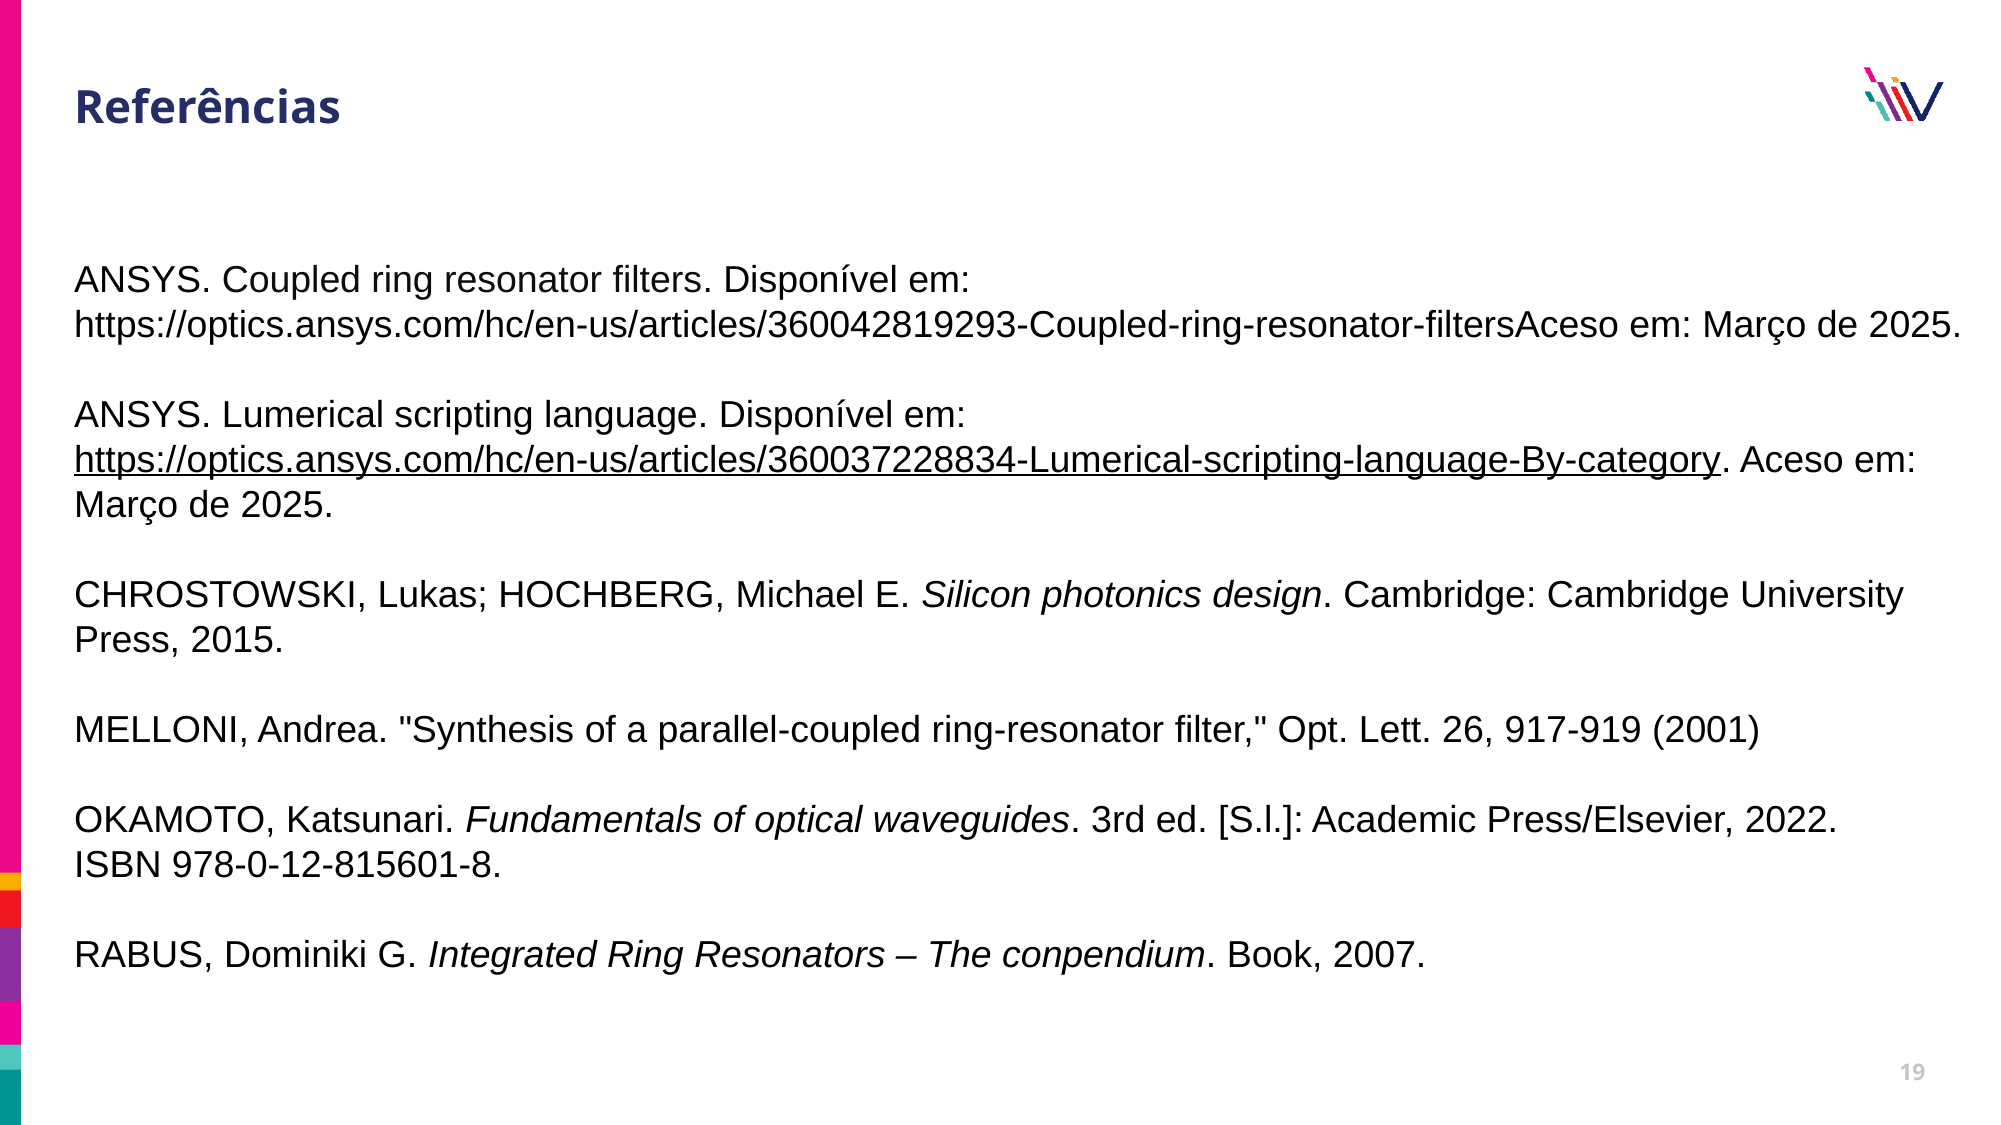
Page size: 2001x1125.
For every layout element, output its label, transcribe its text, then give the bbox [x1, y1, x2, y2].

picture [1825, 43, 1982, 159]
picture [0, 0, 21, 1125]
title Referências [59, 64, 1813, 136]
text_box ANSYS. Coupled ring resonator filters. Disponível em: https://optics.ansys.com/hc/en-us/articles/360042819293-Coupled-ring-resonator-filtersAceso em: Março de 2025. ANSYS. Lumerical scripting language. Disponível em: https://optics.ansys.com/hc/en-us/articles/360037228834-Lumerical-scripting-language-By-category. Aceso em: Março de 2025. CHROSTOWSKI, Lukas; HOCHBERG, Michael E. Silicon photonics design. Cambridge: Cambridge University Press, 2015. MELLONI, Andrea. "Synthesis of a parallel-coupled ring-resonator filter," Opt. Lett. 26, 917-919 (2001) OKAMOTO, Katsunari. Fundamentals of optical waveguides. 3rd ed. [S.l.]: Academic Press/Elsevier, 2022. ISBN 978-0-12-815601-8. RABUS, Dominiki G. Integrated Ring Resonators – The conpendium. Book, 2007. [59, 247, 2000, 983]
